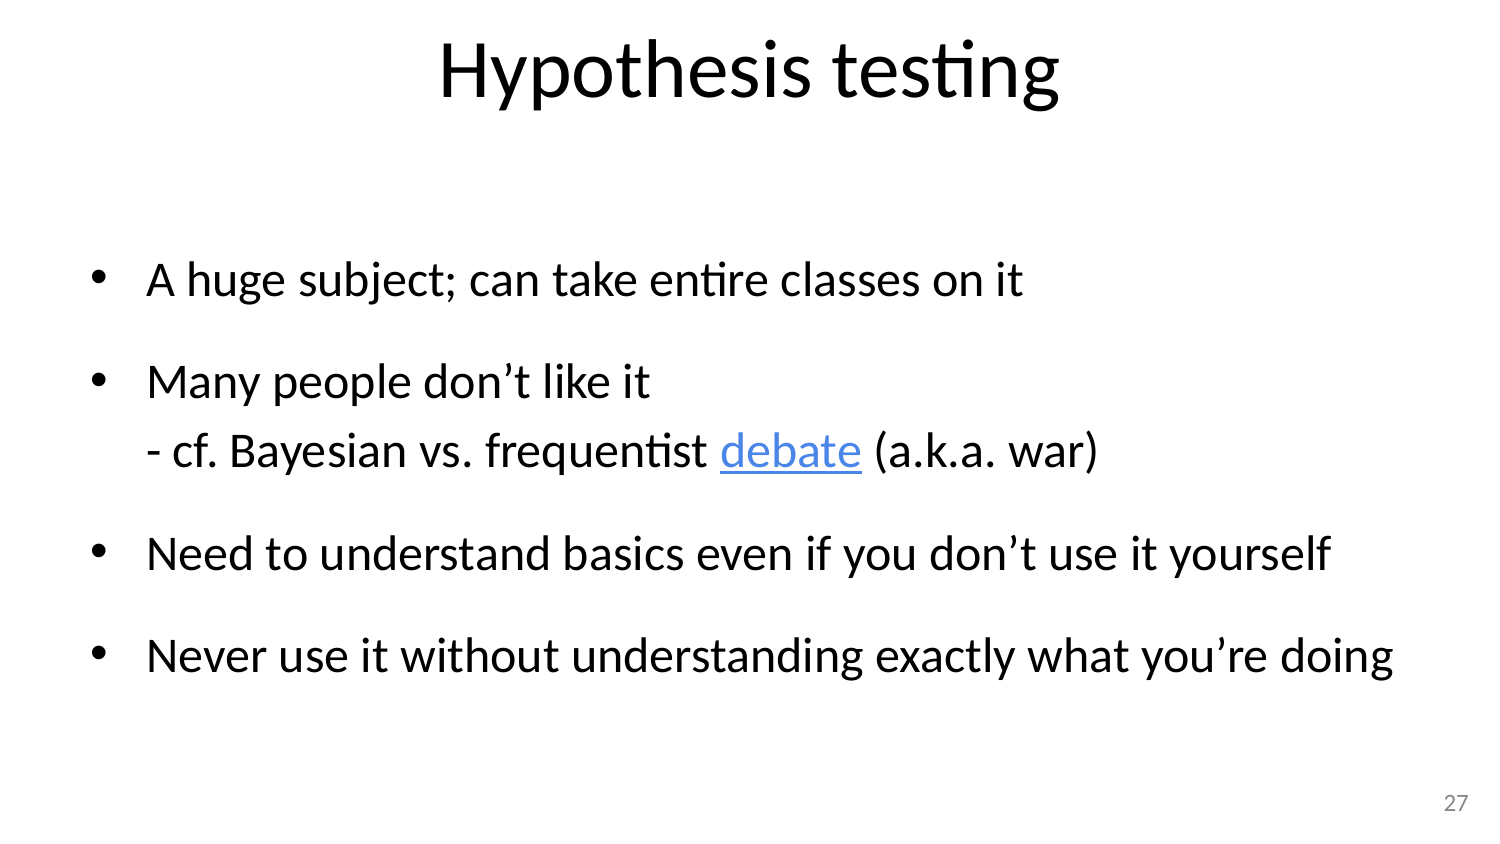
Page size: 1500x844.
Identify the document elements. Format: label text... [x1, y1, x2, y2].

list A huge subject; can take entire classes on it Many people don’t like it - cf. Bayesian vs. frequentist debate (a.k.a. war) Need to understand basics even if you don’t use it yourself Never use it without understanding exactly what you’re doing [75, 230, 1425, 817]
title Hypothesis testing [75, 10, 1425, 120]
slide_number ‹#› [1394, 769, 1484, 834]
